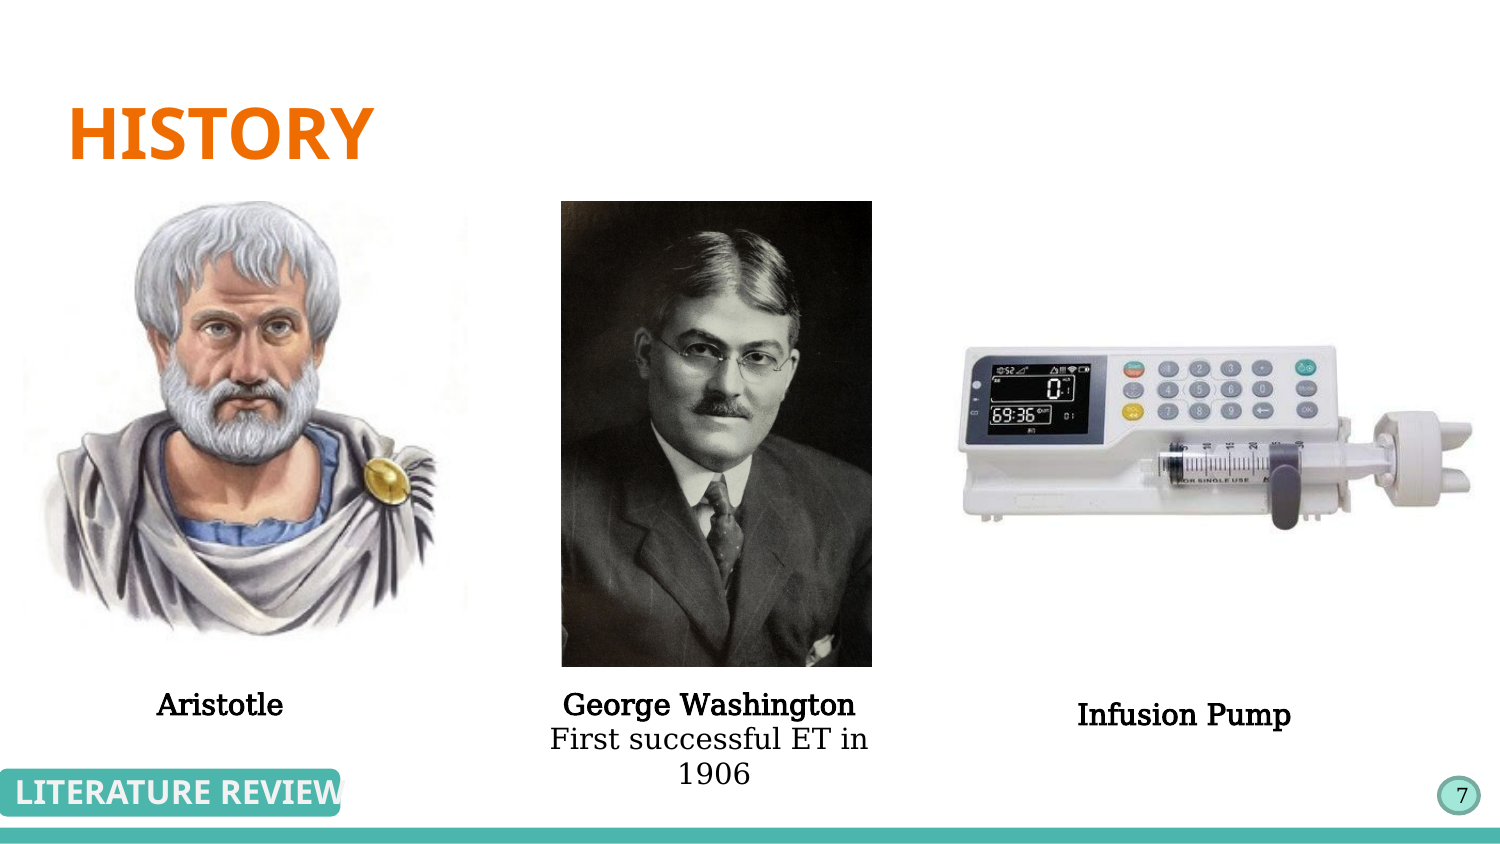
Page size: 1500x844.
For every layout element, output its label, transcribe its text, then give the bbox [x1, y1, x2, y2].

text_box LITERATURE REVIEW [14, 775, 353, 812]
picture [945, 166, 1480, 701]
picture [23, 200, 468, 645]
text_box [0, 768, 340, 817]
text_box Infusion Pump [1062, 710, 1307, 738]
title HISTORY [51, 72, 1449, 189]
text_box Aristotle [142, 678, 299, 728]
slide_number 7 [1394, 762, 1484, 828]
picture [561, 200, 873, 667]
text_box George Washington First successful ET in 1906 [534, 678, 884, 798]
